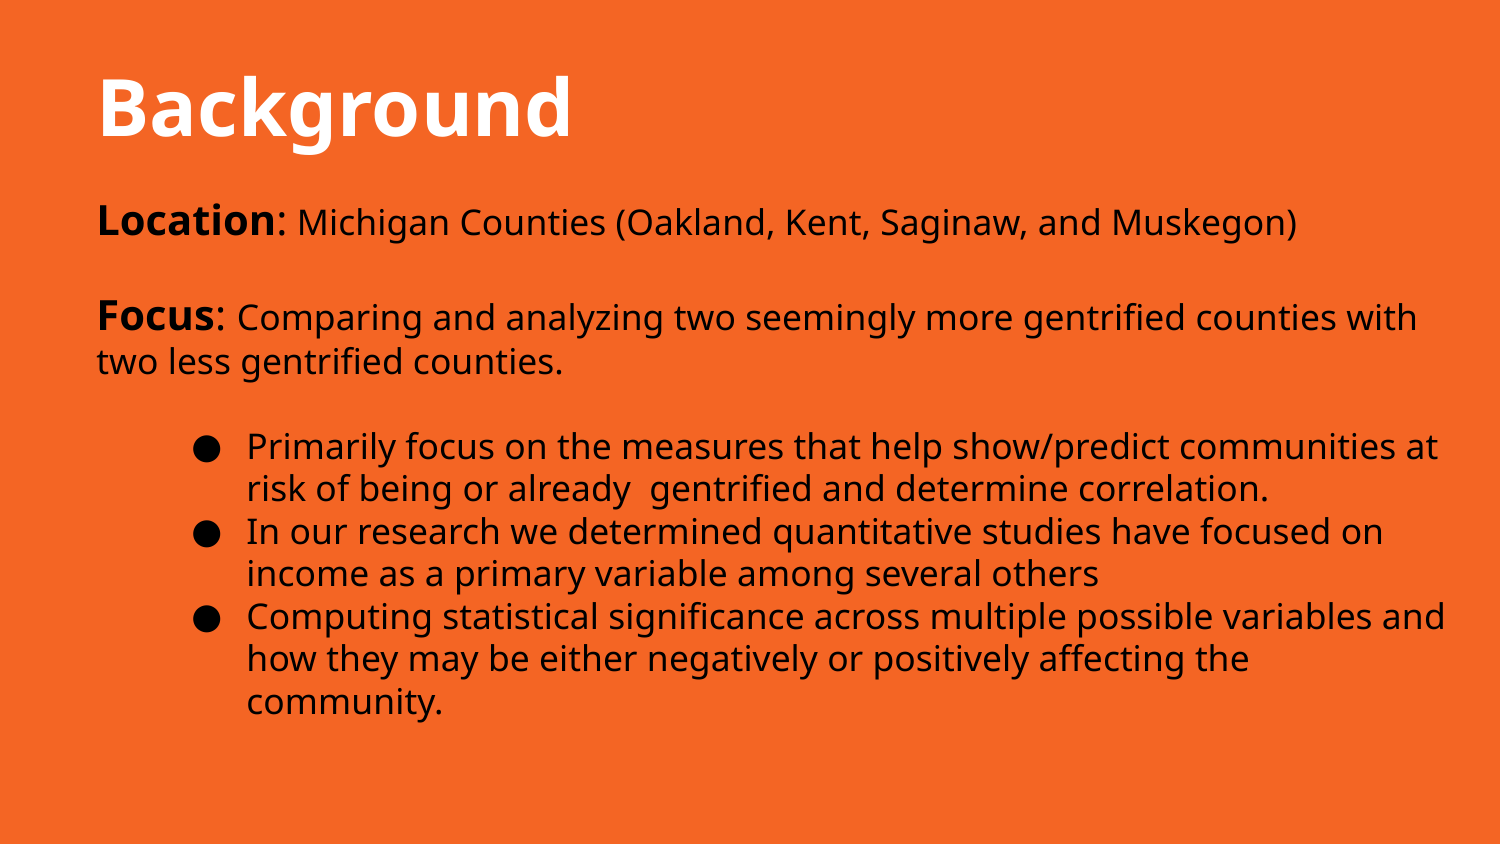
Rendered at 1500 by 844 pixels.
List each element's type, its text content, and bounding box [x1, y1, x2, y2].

text_box Location: Michigan Counties (Oakland, Kent, Saginaw, and Muskegon) Focus: Comparing and analyzing two seemingly more gentrified counties with two less gentrified counties. Primarily focus on the measures that help show/predict communities at risk of being or already gentrified and determine correlation. In our research we determined quantitative studies have focused on income as a primary variable among several others Computing statistical significance across multiple possible variables and how they may be either negatively or positively affecting the community. [81, 178, 1470, 772]
text_box Background [81, 42, 645, 168]
